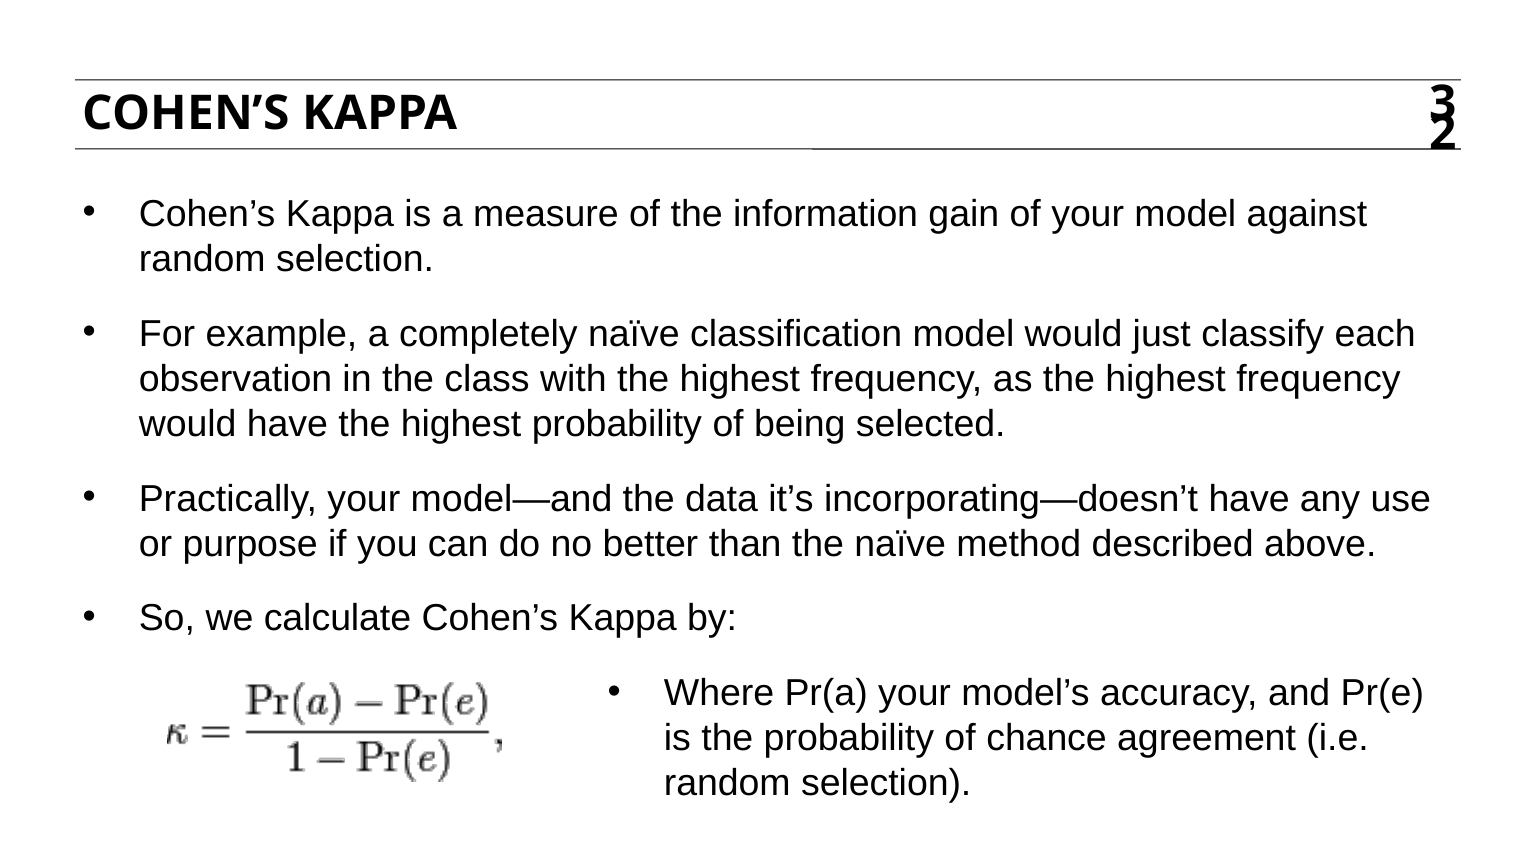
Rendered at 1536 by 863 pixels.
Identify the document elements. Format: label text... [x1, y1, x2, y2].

slide_number 32 [1419, 86, 1461, 138]
text_box Cohen’s Kappa is a measure of the information gain of your model against random selection. For example, a completely naïve classification model would just classify each observation in the class with the highest frequency, as the highest frequency would have the highest probability of being selected. Practically, your model—and the data it’s incorporating—doesn’t have any use or purpose if you can do no better than the naïve method described above. So, we calculate Cohen’s Kappa by: Where Pr(a) your model’s accuracy, and Pr(e) is the probability of chance agreement (i.e. random selection). [67, 181, 1456, 811]
list Cohen’s kappa [67, 81, 1118, 132]
picture [167, 680, 502, 782]
